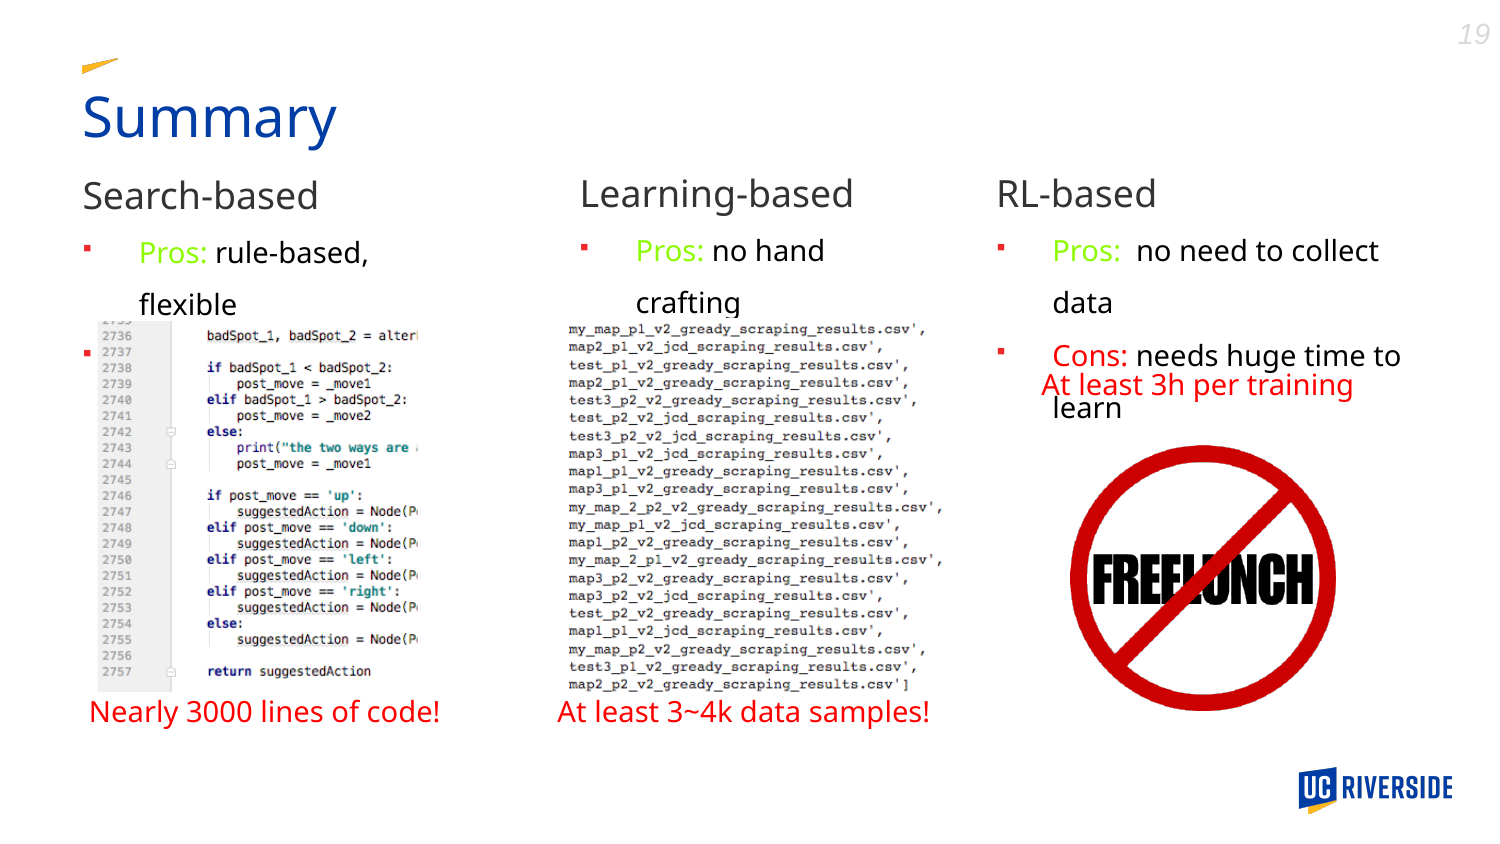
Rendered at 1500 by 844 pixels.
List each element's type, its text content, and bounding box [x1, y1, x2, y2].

text_box 19 [1443, 7, 1500, 58]
text_box Learning-based Pros: no hand crafting Cons: needs data [560, 147, 939, 512]
text_box Nearly 3000 lines of code! [74, 685, 456, 736]
picture [82, 57, 118, 75]
text_box Search-based Pros: rule-based, flexible Cons: needs hand craft [63, 149, 442, 514]
picture [569, 318, 948, 695]
text_box At least 3h per training [1026, 358, 1370, 409]
picture [1070, 445, 1336, 711]
text_box Summary [82, 81, 828, 149]
picture [97, 321, 418, 692]
text_box At least 3~4k data samples! [542, 685, 946, 736]
picture [1298, 766, 1453, 814]
text_box RL-based Pros: no need to collect data Cons: needs huge time to learn [977, 147, 1437, 363]
